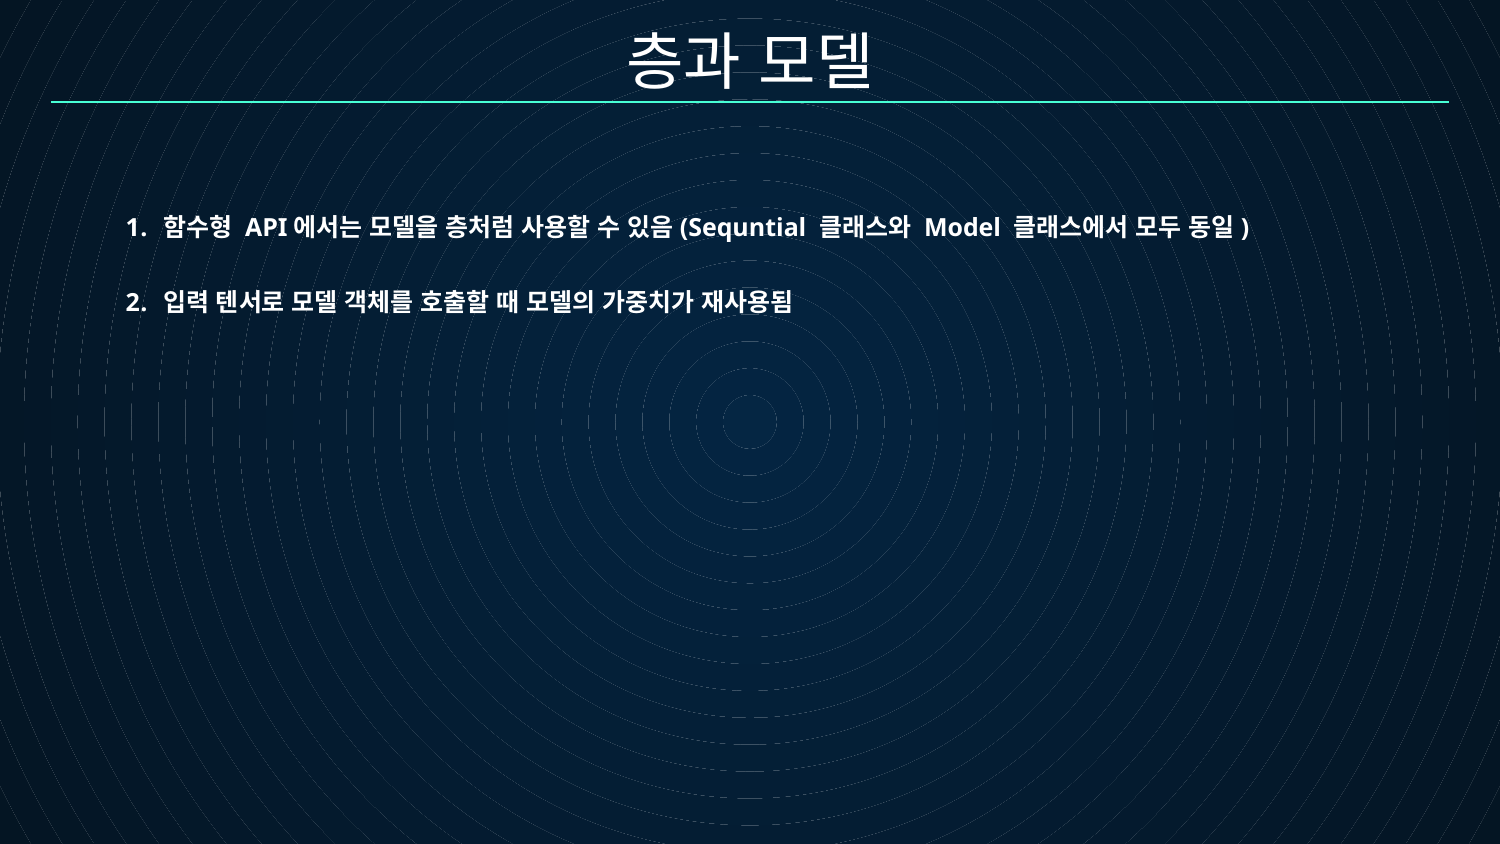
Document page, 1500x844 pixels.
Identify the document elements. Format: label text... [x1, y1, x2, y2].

title 층과 모델 [51, 12, 1449, 101]
subtitle 함수형 API에서는 모델을 층처럼 사용할 수 있음(Sequntial 클래스와 Model 클래스에서 모두 동일) 입력 텐서로 모델 객체를 호출할 때 모델의 가중치가 재사용됨 [110, 151, 1451, 480]
